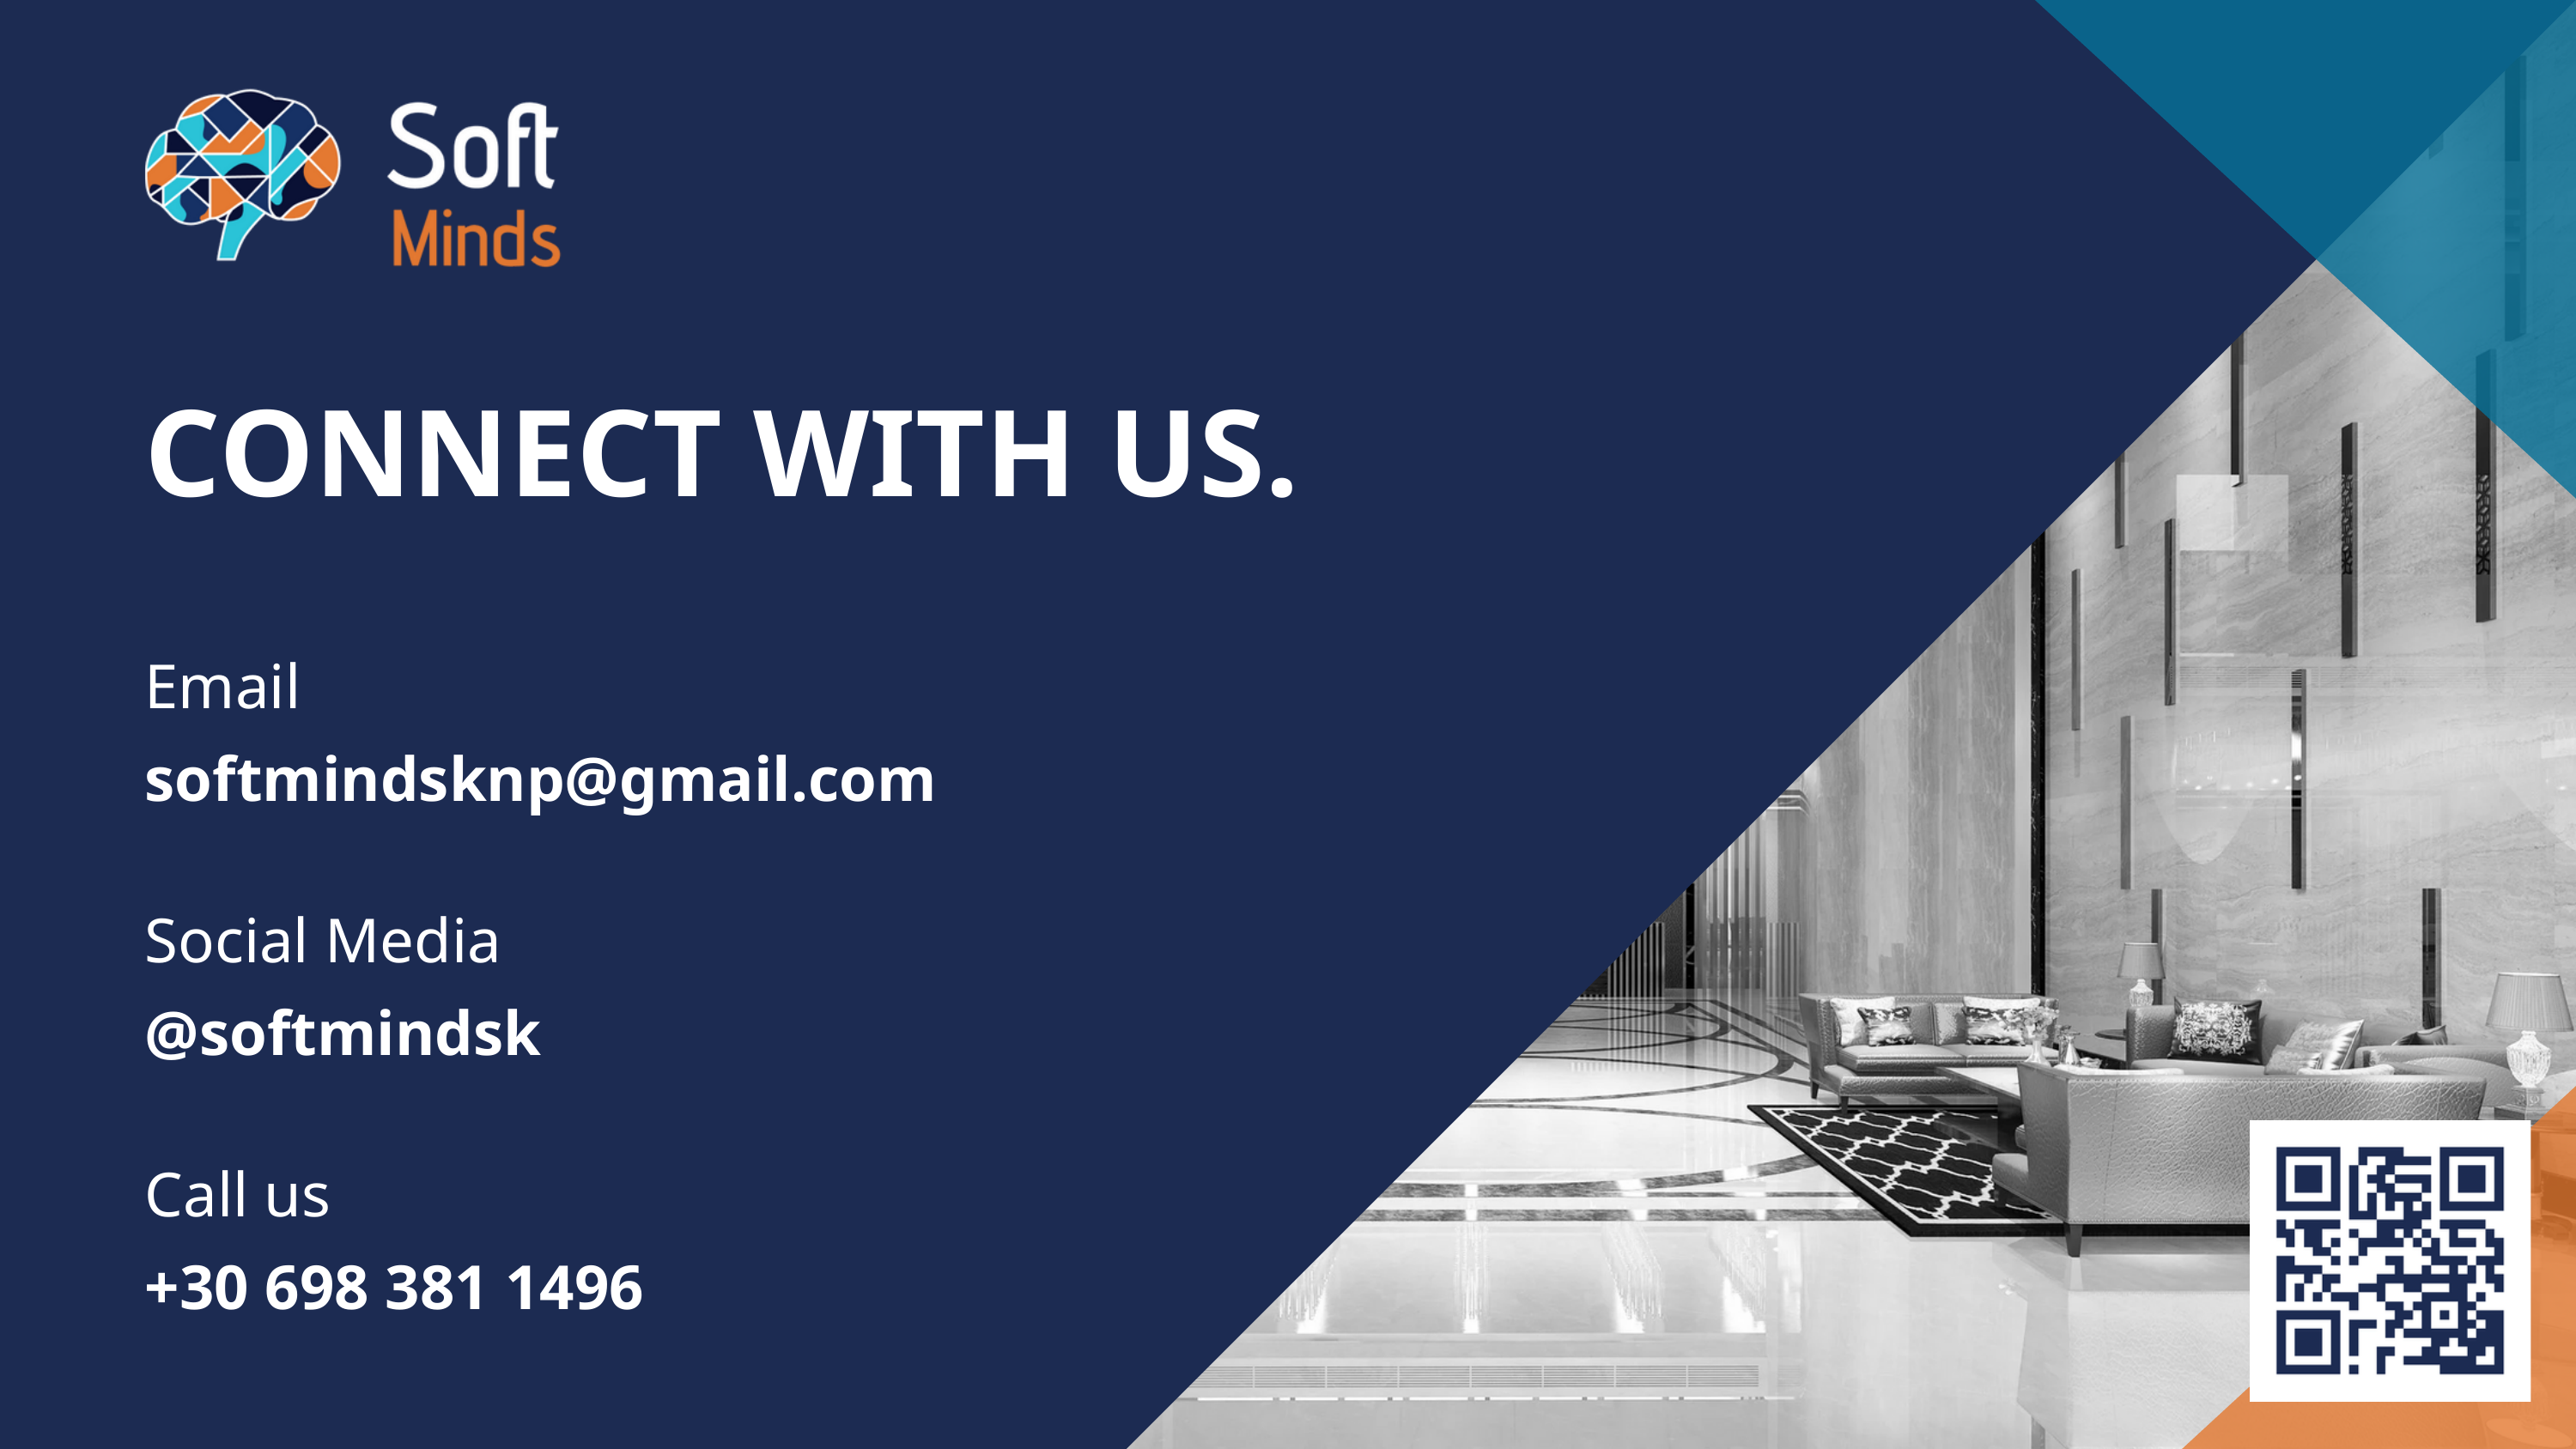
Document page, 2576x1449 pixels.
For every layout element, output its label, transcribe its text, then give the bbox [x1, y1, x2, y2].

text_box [1127, 0, 2576, 1449]
text_box CONNECT WITH US. [144, 377, 1122, 521]
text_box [2052, 1077, 2576, 1449]
text_box [144, 72, 623, 278]
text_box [2034, 0, 2576, 500]
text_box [144, 652, 1184, 1324]
